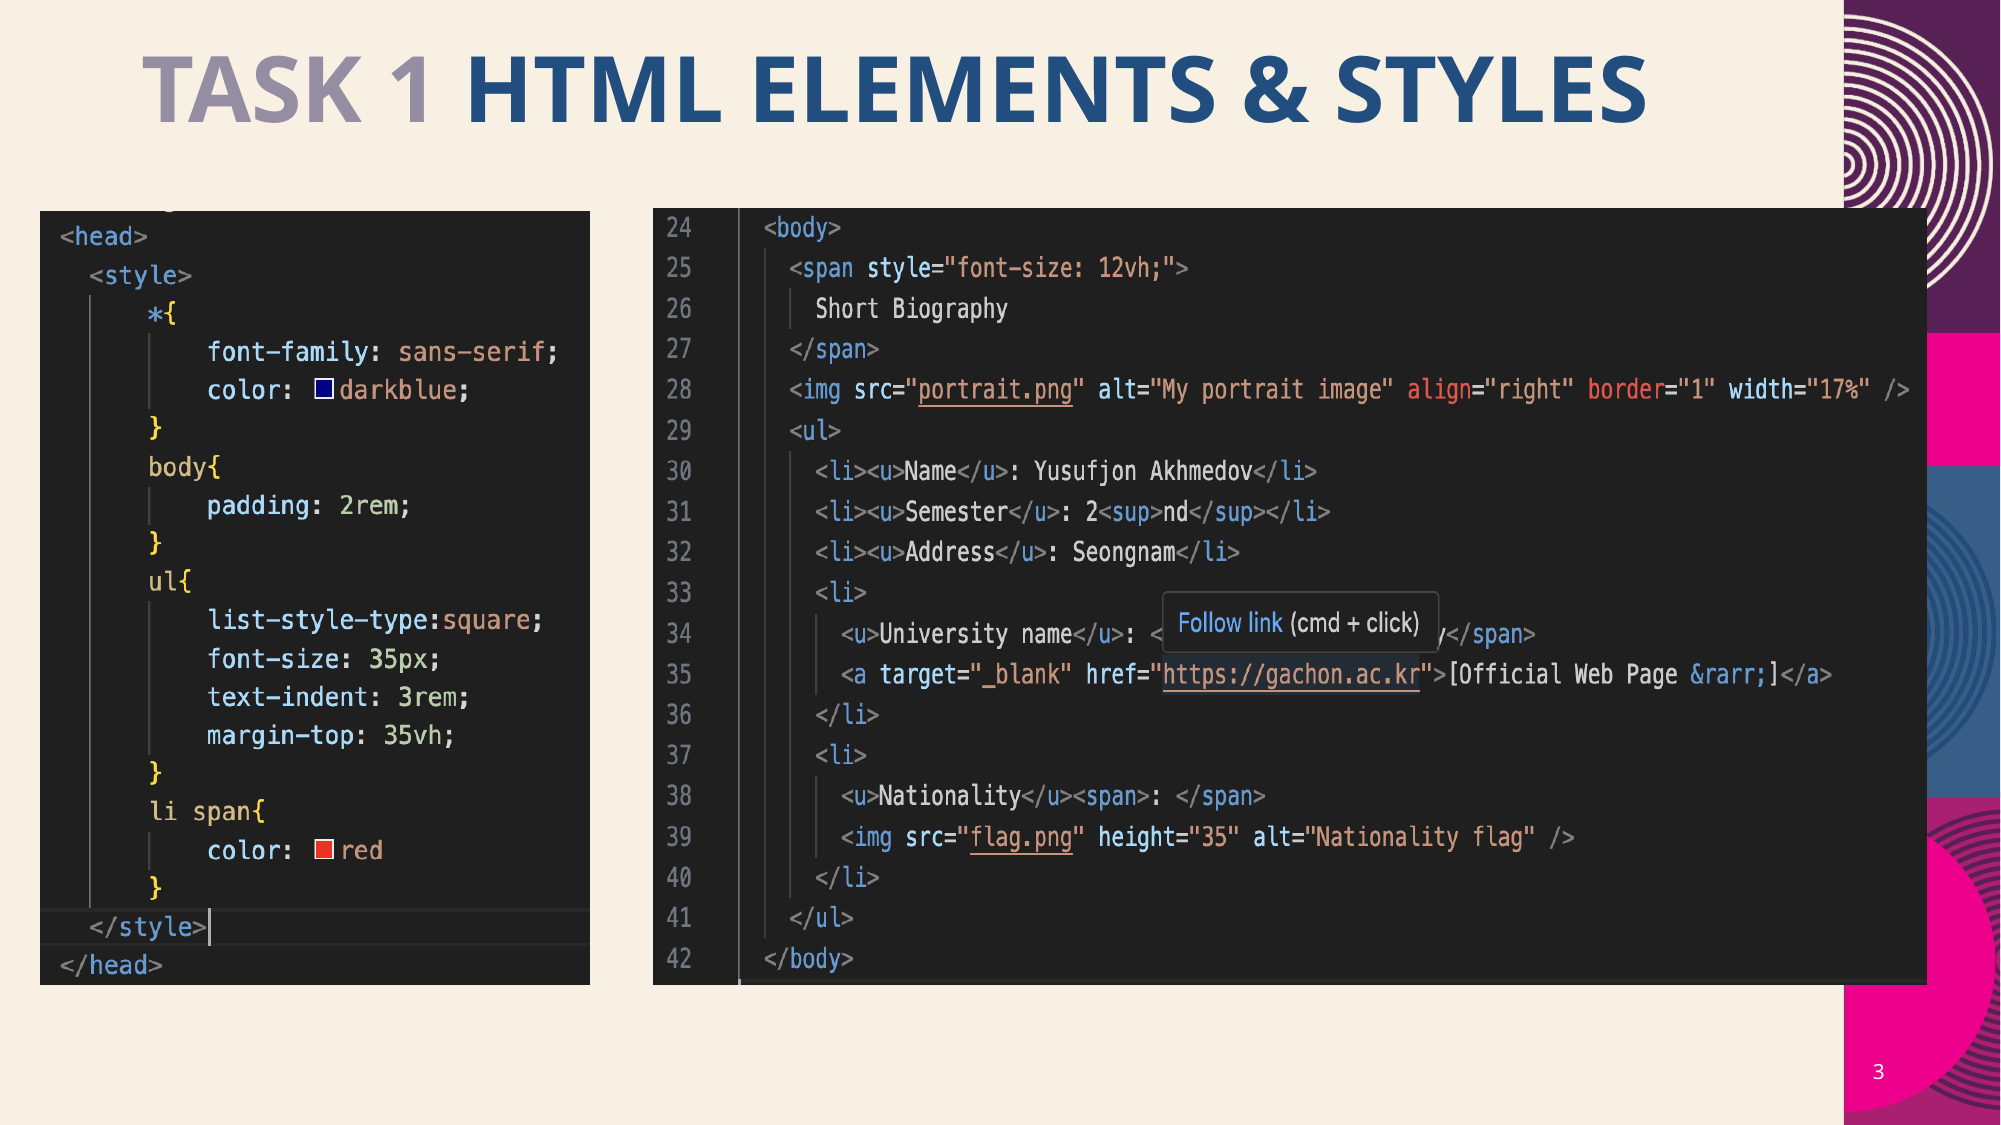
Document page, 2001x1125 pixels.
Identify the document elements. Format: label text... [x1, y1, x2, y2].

slide_number 3 [1824, 1042, 1900, 1103]
picture [40, 211, 590, 985]
title TASK 1 HTML ELEMENTS & STYLES [126, 35, 1667, 155]
picture [652, 15, 2001, 1110]
